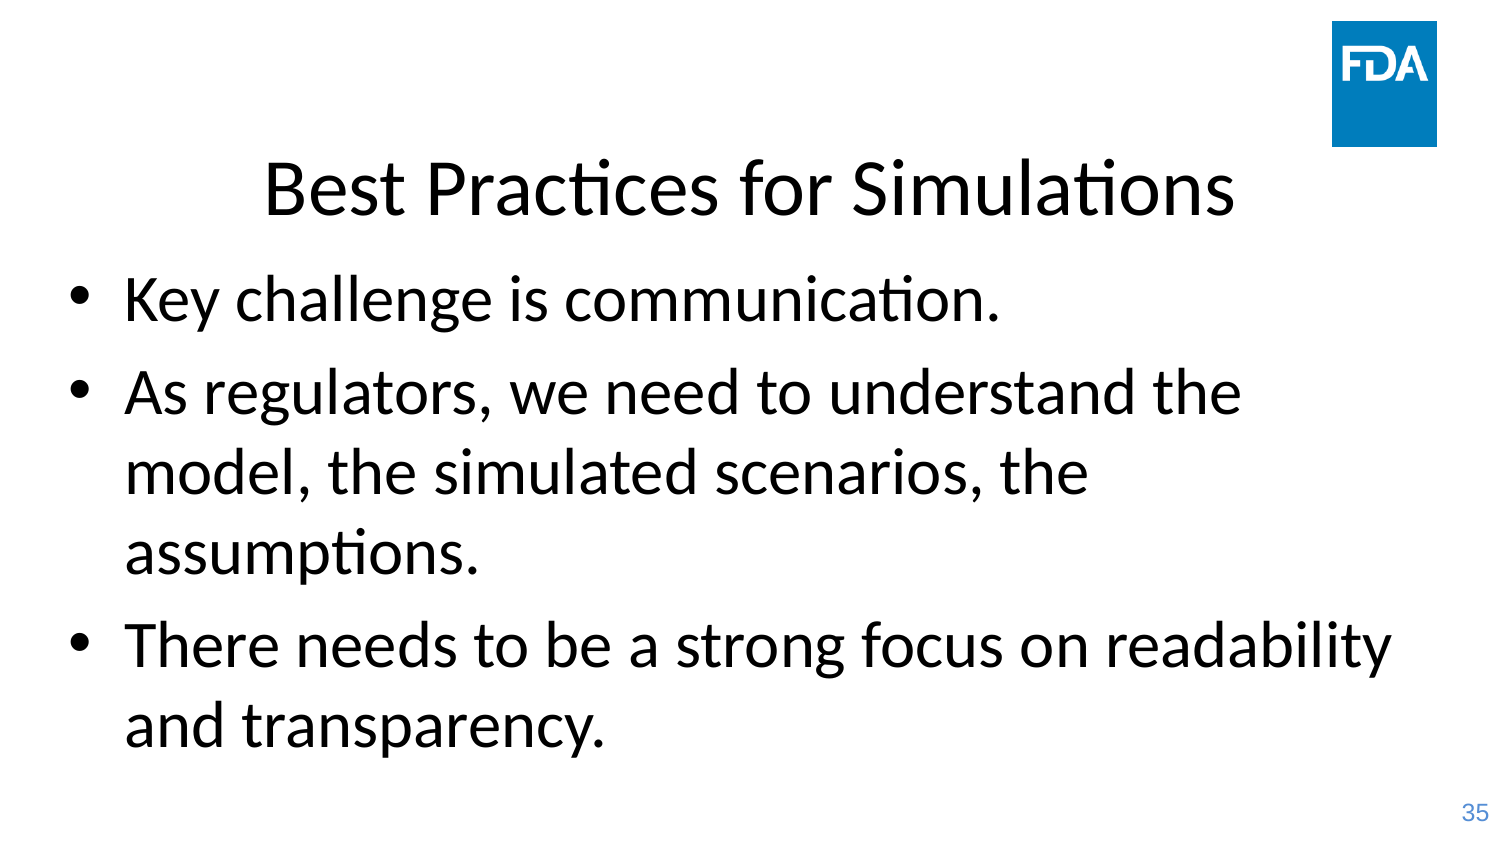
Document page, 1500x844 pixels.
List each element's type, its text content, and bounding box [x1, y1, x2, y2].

title Best Practices for Simulations [53, 125, 1449, 240]
list Key challenge is communication. As regulators, we need to understand the model, the simulated scenarios, the assumptions. There needs to be a strong focus on readability and transparency. [53, 247, 1449, 775]
picture [1396, 46, 1427, 80]
picture [1343, 46, 1396, 80]
